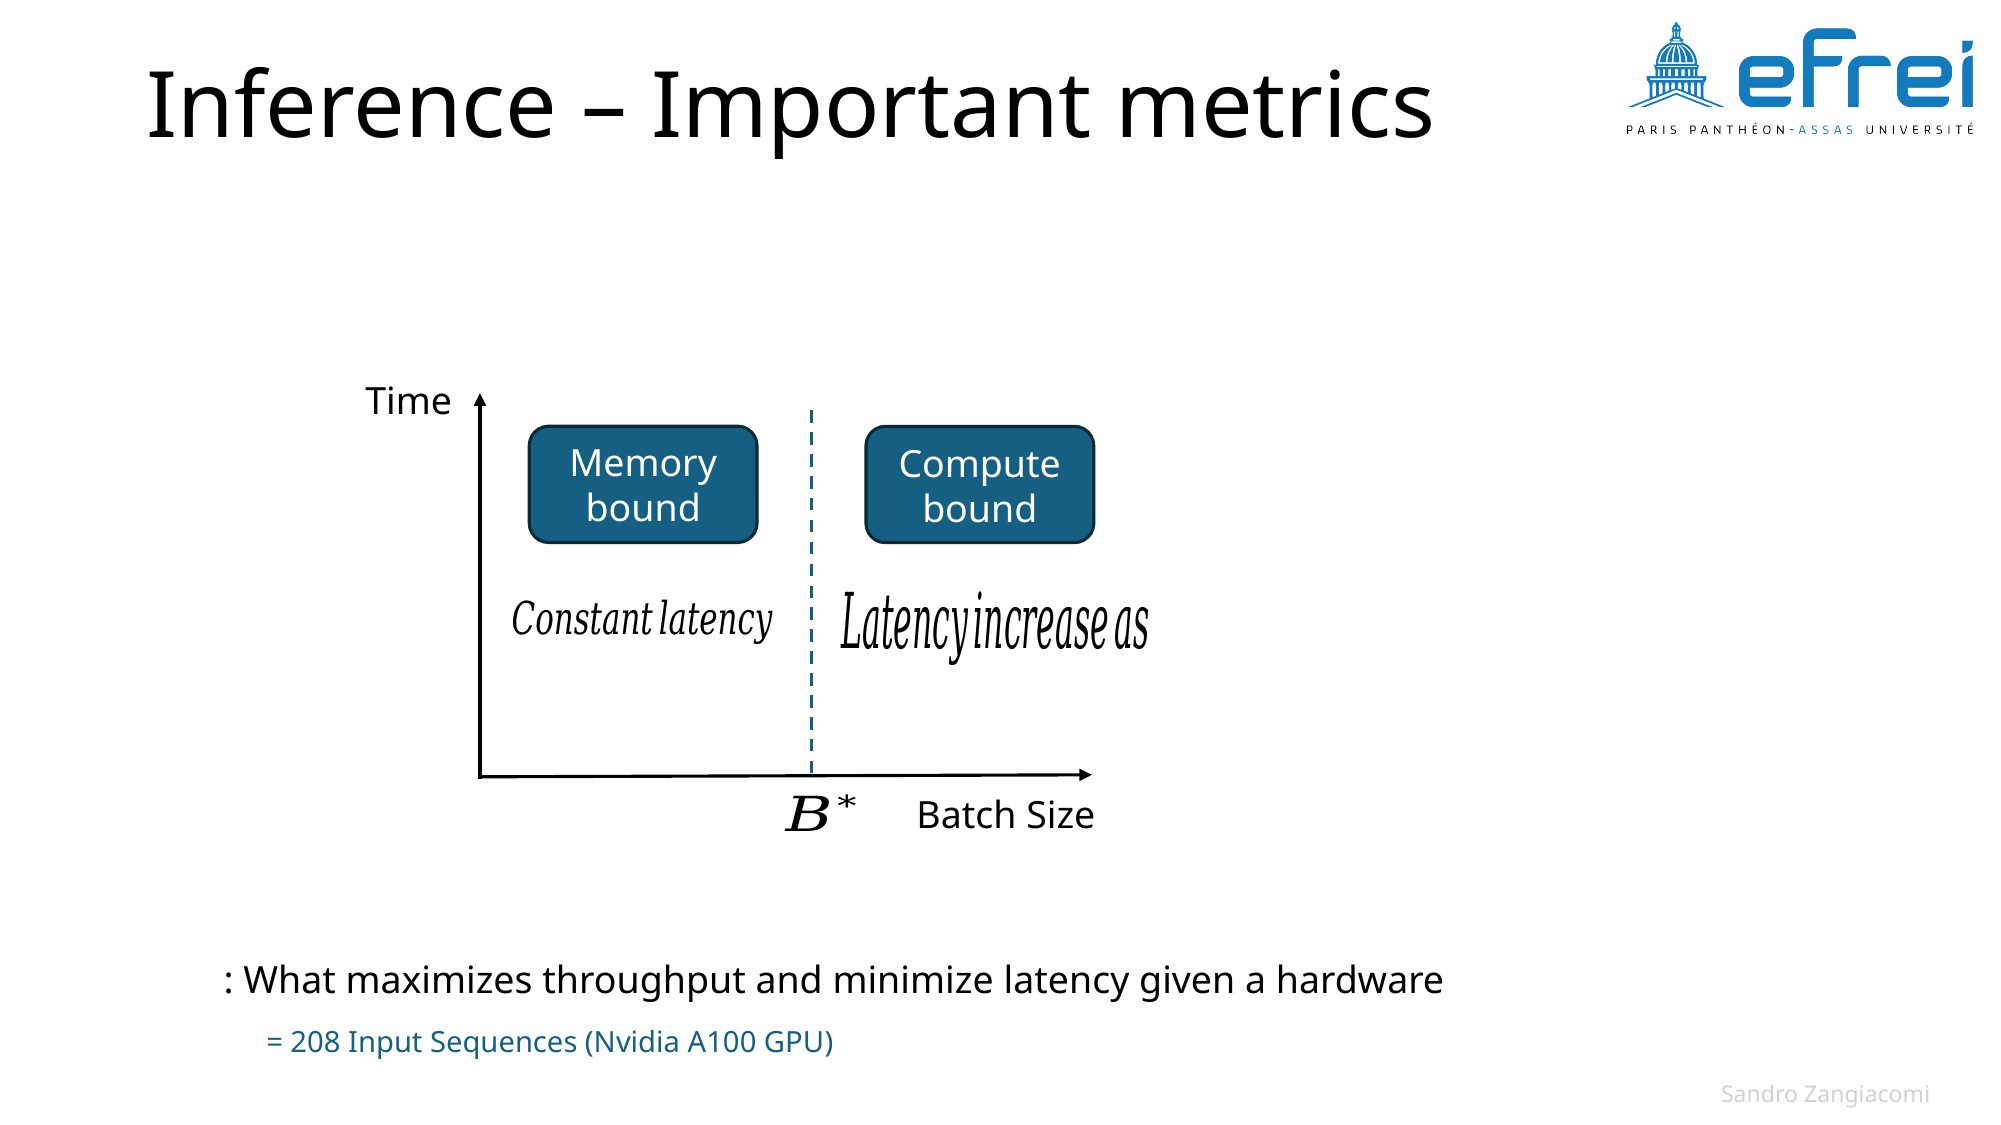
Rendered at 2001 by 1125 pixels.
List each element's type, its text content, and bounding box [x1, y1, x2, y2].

picture [1857, 22, 1973, 134]
text_box Time [350, 369, 467, 430]
text_box Memory bound [527, 424, 759, 545]
text_box Compute bound [864, 424, 1096, 545]
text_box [481, 774, 811, 778]
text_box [813, 774, 1093, 778]
text_box Batch Size [901, 783, 1111, 843]
title Inference – Important metrics [131, 0, 1857, 217]
